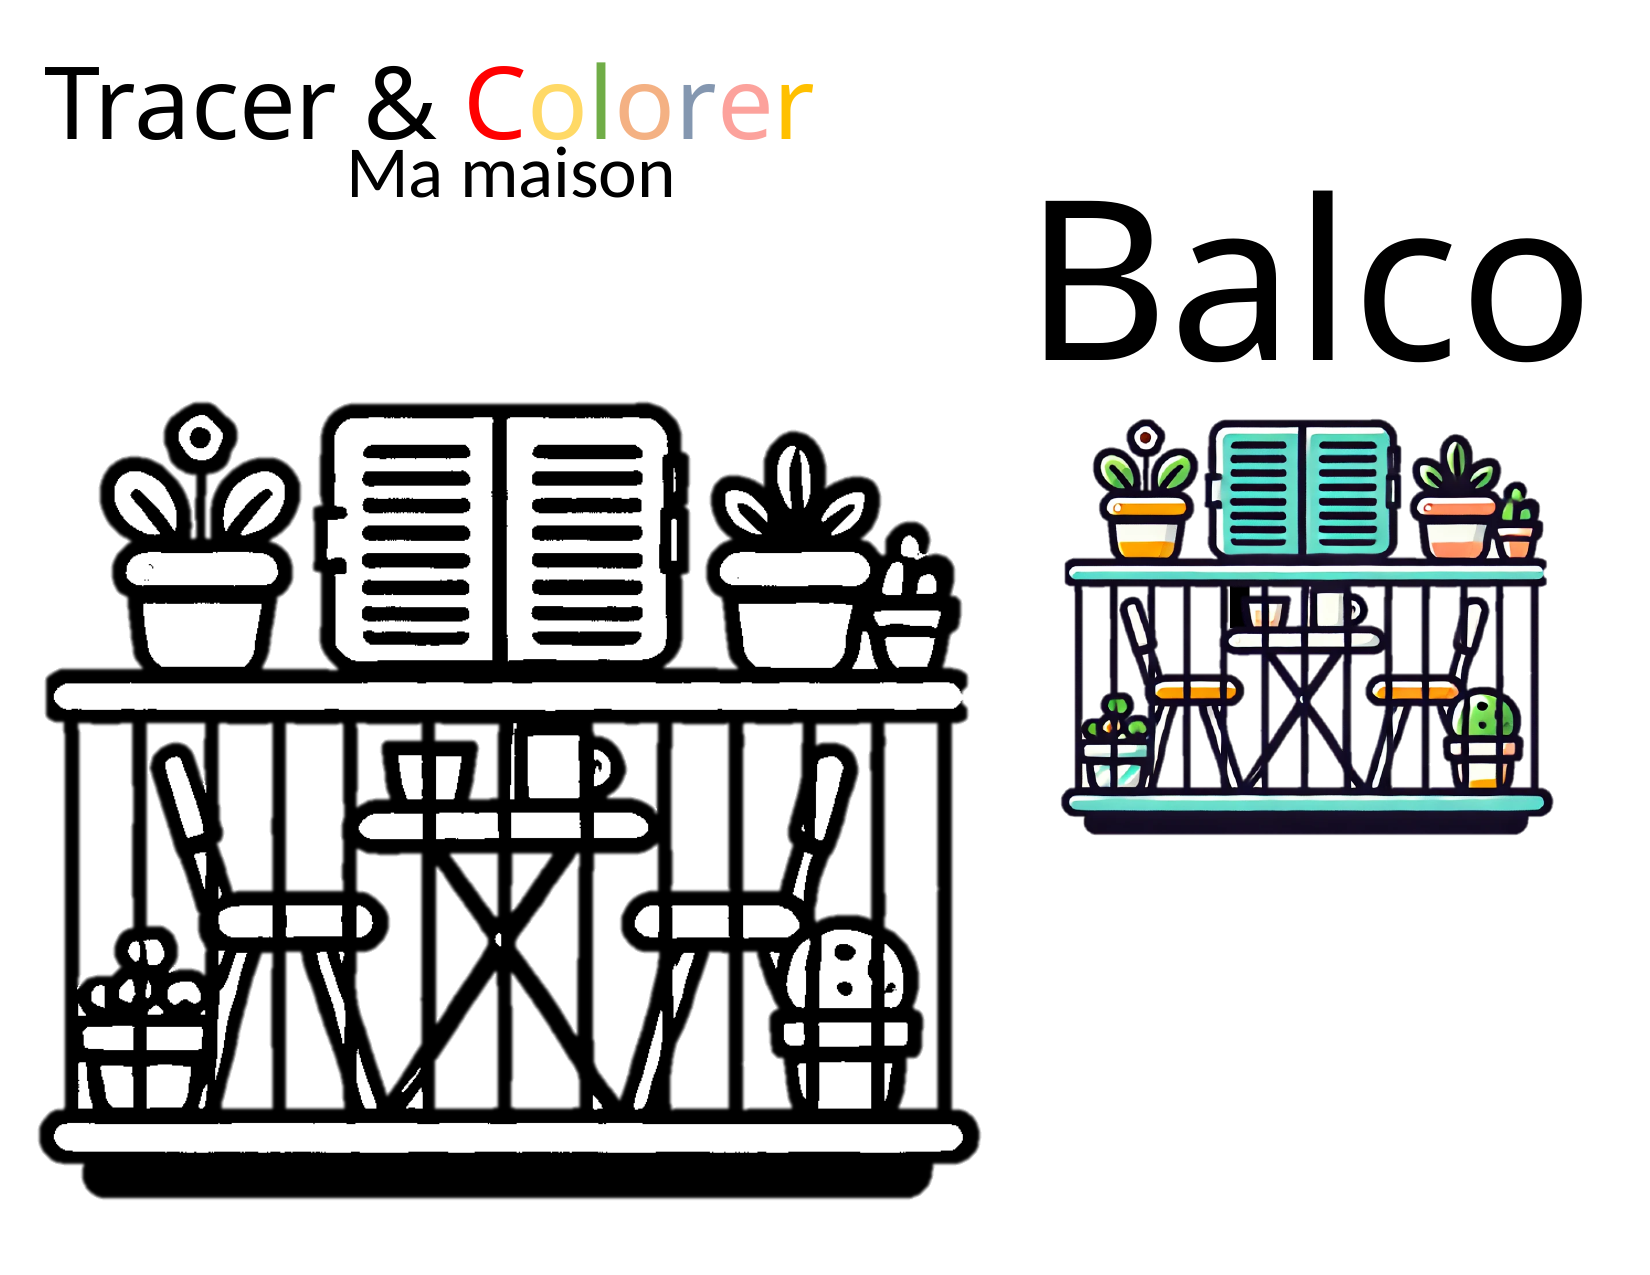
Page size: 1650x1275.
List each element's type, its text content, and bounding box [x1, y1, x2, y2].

text_box Tracer & Colorer [29, 31, 993, 167]
picture [0, 182, 1605, 1275]
text_box Balcon [983, 130, 1636, 681]
text_box Ma maison [127, 167, 896, 182]
